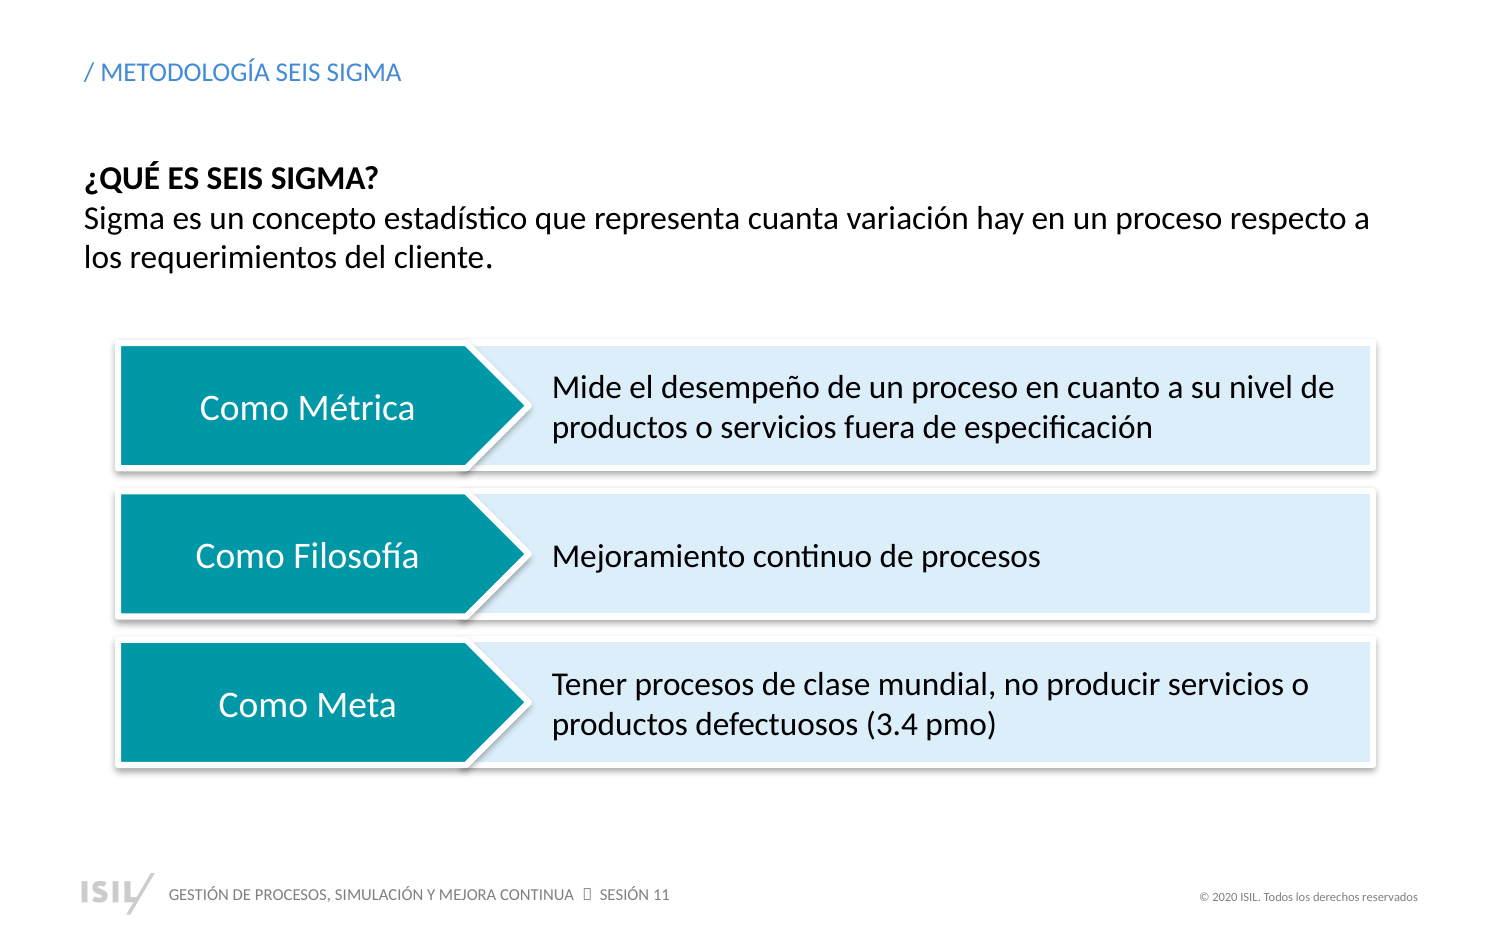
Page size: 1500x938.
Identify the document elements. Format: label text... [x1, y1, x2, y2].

text_box / METODOLOGÍA SEIS SIGMA [83, 54, 450, 87]
text_box Como Meta [117, 638, 530, 766]
text_box Mejoramiento continuo de procesos [468, 490, 1374, 617]
text_box ¿QUÉ ES SEIS SIGMA? Sigma es un concepto estadístico que representa cuanta variación hay en un proceso respecto a los requerimientos del cliente. [83, 155, 1407, 276]
text_box Mide el desempeño de un proceso en cuanto a su nivel de productos o servicios fuera de especificación [469, 342, 1374, 469]
text_box Tener procesos de clase mundial, no producir servicios o productos defectuosos (3.4 pmo) [467, 638, 1374, 766]
text_box Como Filosofía [117, 490, 530, 618]
text_box Como Métrica [117, 342, 530, 470]
